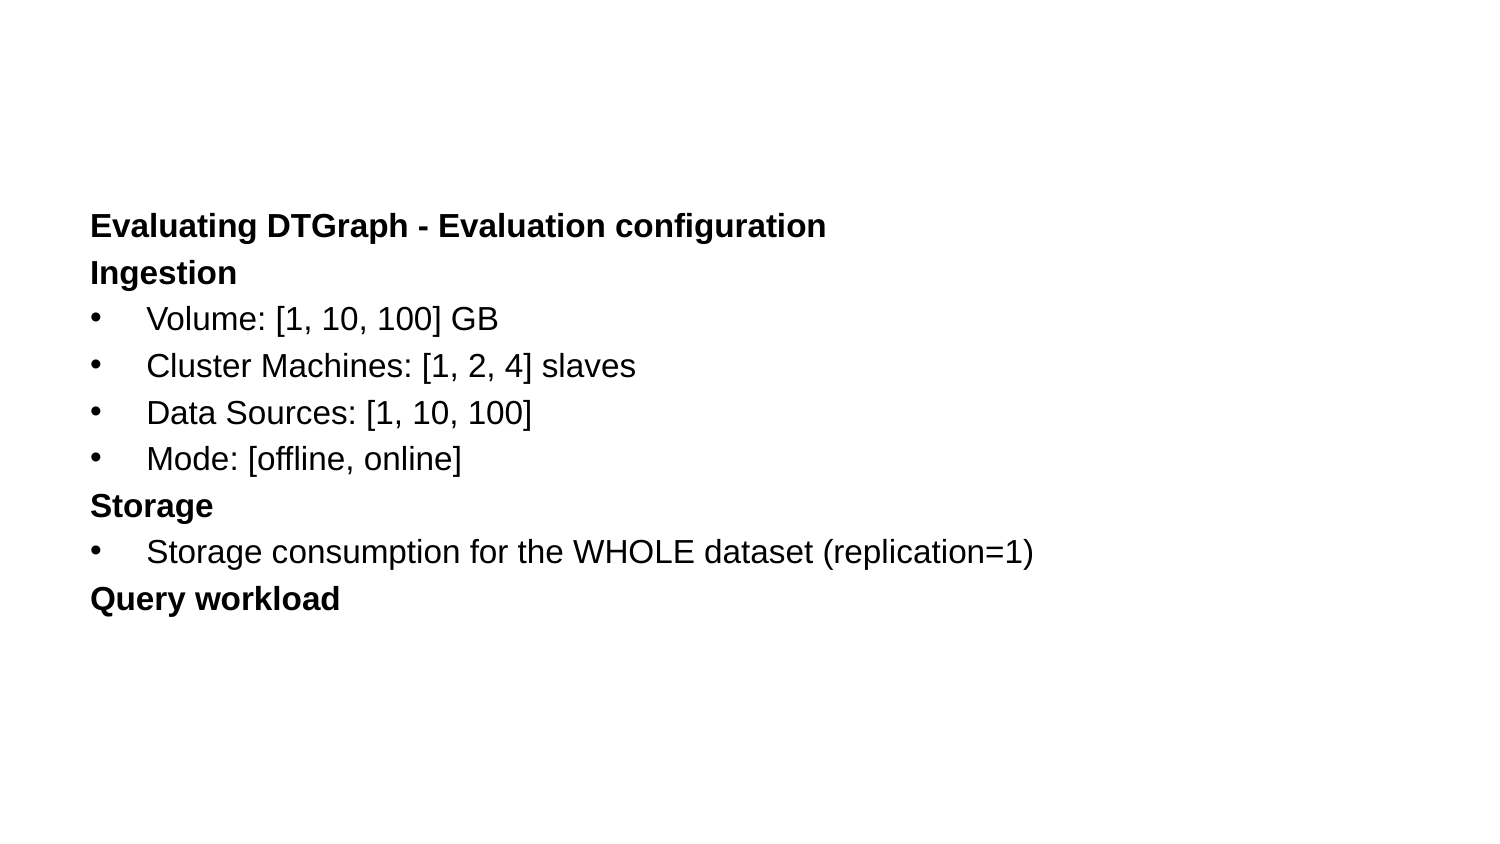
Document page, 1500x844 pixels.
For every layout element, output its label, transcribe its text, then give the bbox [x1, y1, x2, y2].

list Evaluating DTGraph - Evaluation configuration Ingestion Volume: [1, 10, 100] GB Cluster Machines: [1, 2, 4] slaves Data Sources: [1, 10, 100] Mode: [offline, online] Storage Storage consumption for the WHOLE dataset (replication=1) Query workload [75, 196, 1425, 754]
